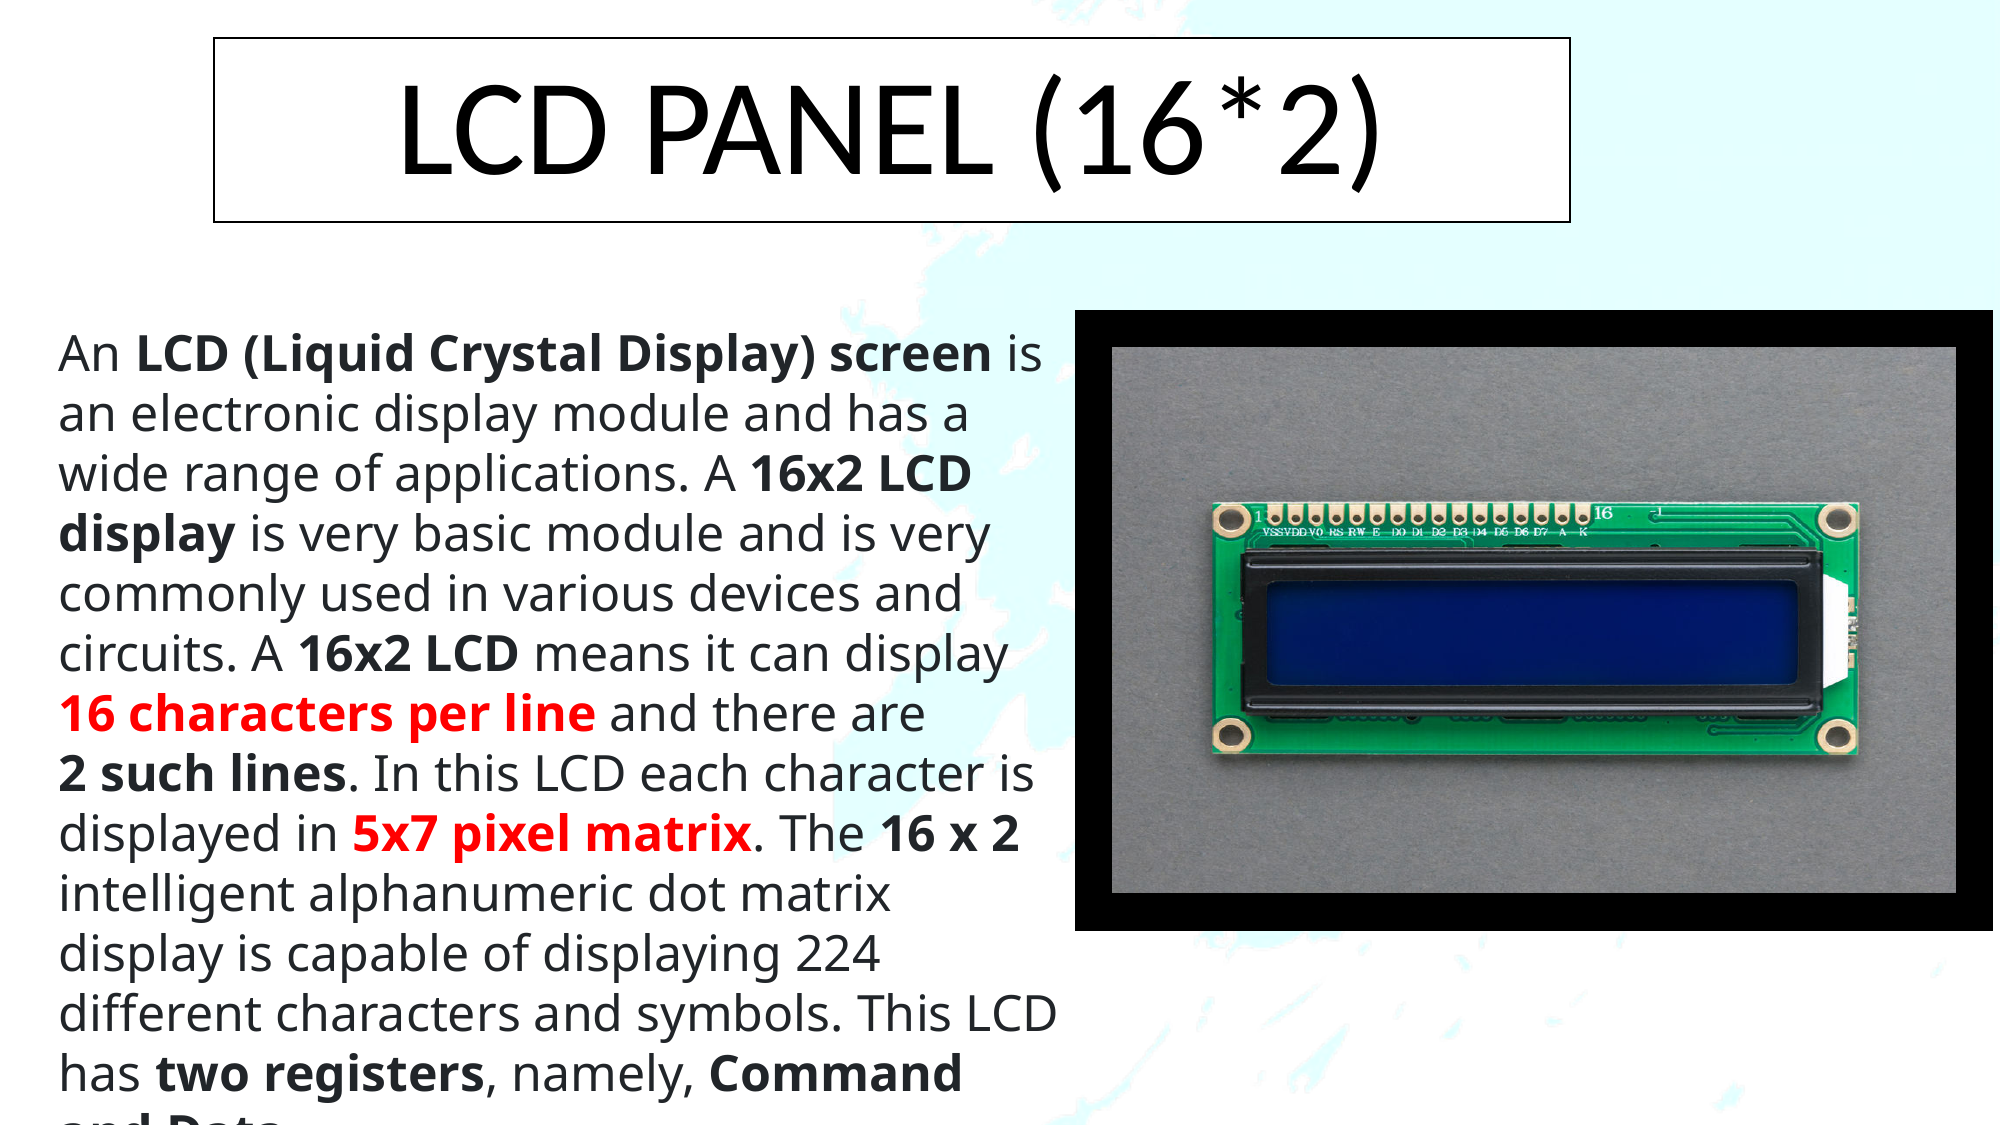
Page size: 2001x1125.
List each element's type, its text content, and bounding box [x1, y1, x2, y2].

picture [790, 0, 2000, 1125]
text_box An LCD (Liquid Crystal Display) screen is an electronic display module and has a wide range of applications. A 16x2 LCD display is very basic module and is very commonly used in various devices and circuits. A 16x2 LCD means it can display 16 characters per line and there are 2 such lines. In this LCD each character is displayed in 5x7 pixel matrix. The 16 x 2 intelligent alphanumeric dot matrix display is capable of displaying 224 different characters and symbols. This LCD has two registers, namely, Command and Data. [44, 254, 790, 1125]
title LCD PANEL (16*2) [213, 37, 790, 223]
